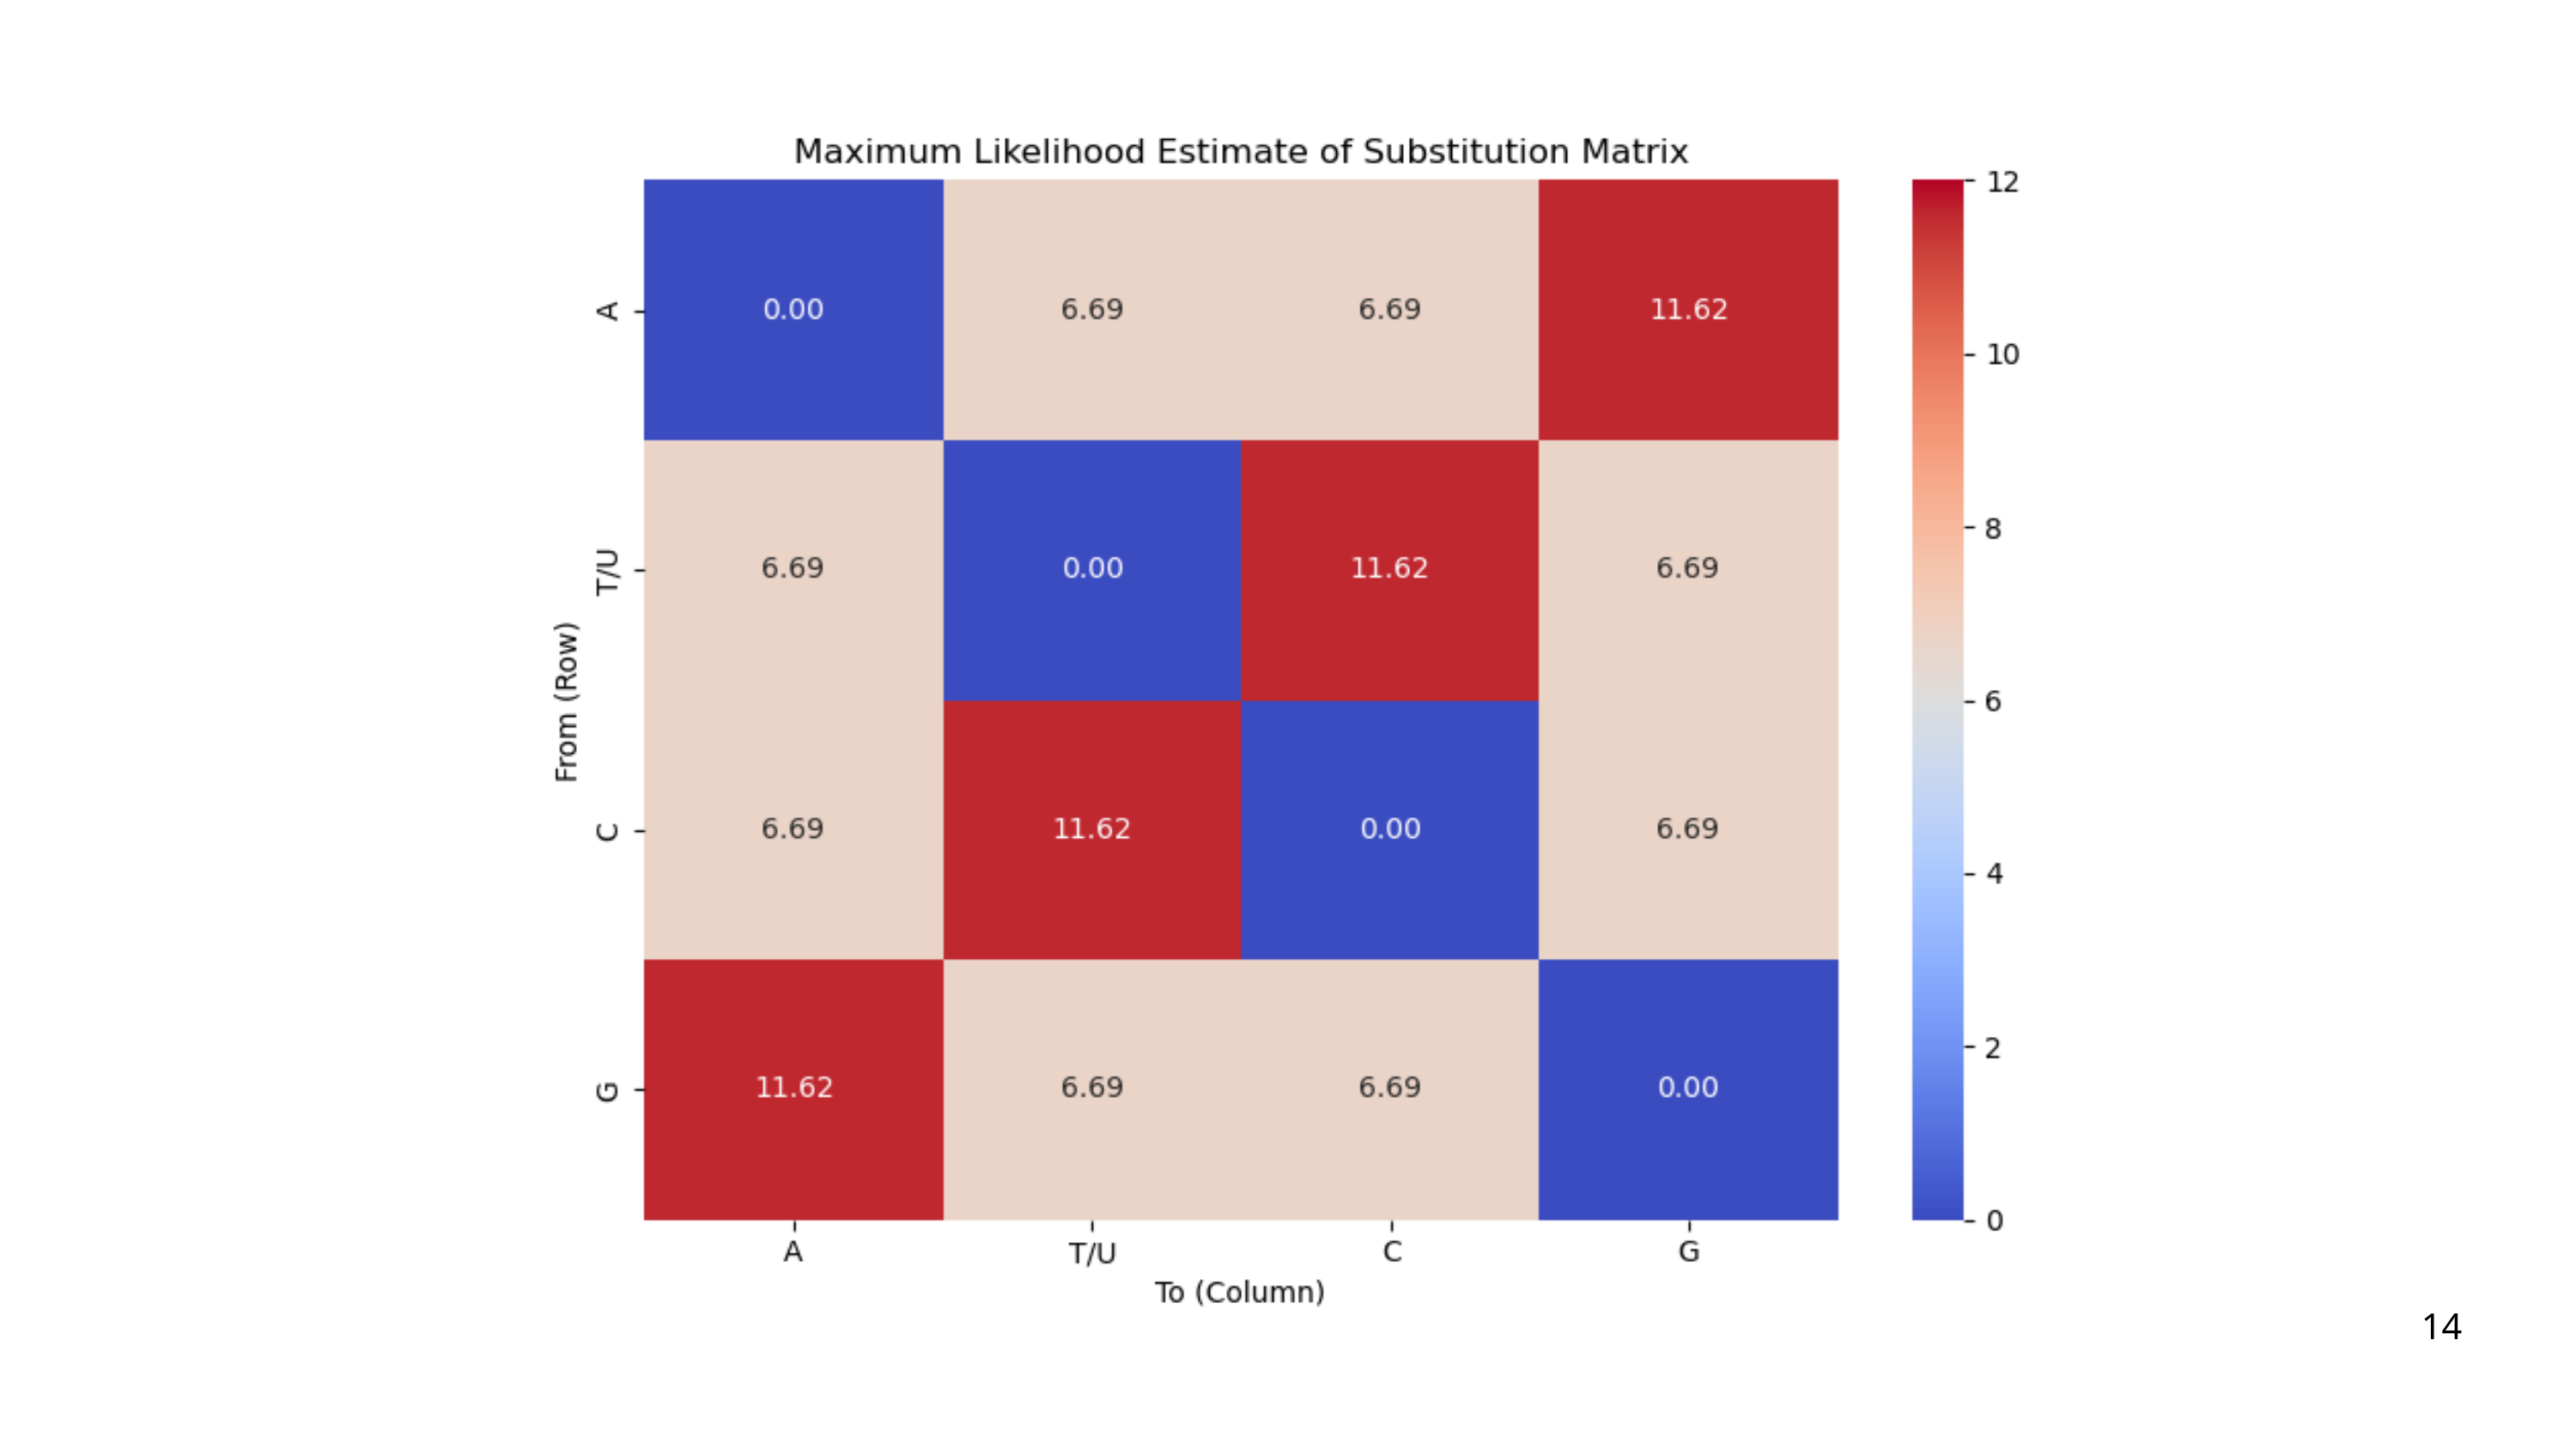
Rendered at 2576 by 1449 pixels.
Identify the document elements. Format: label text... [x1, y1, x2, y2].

text_box 14 [2421, 1296, 2463, 1348]
text_box [536, 119, 2040, 1330]
